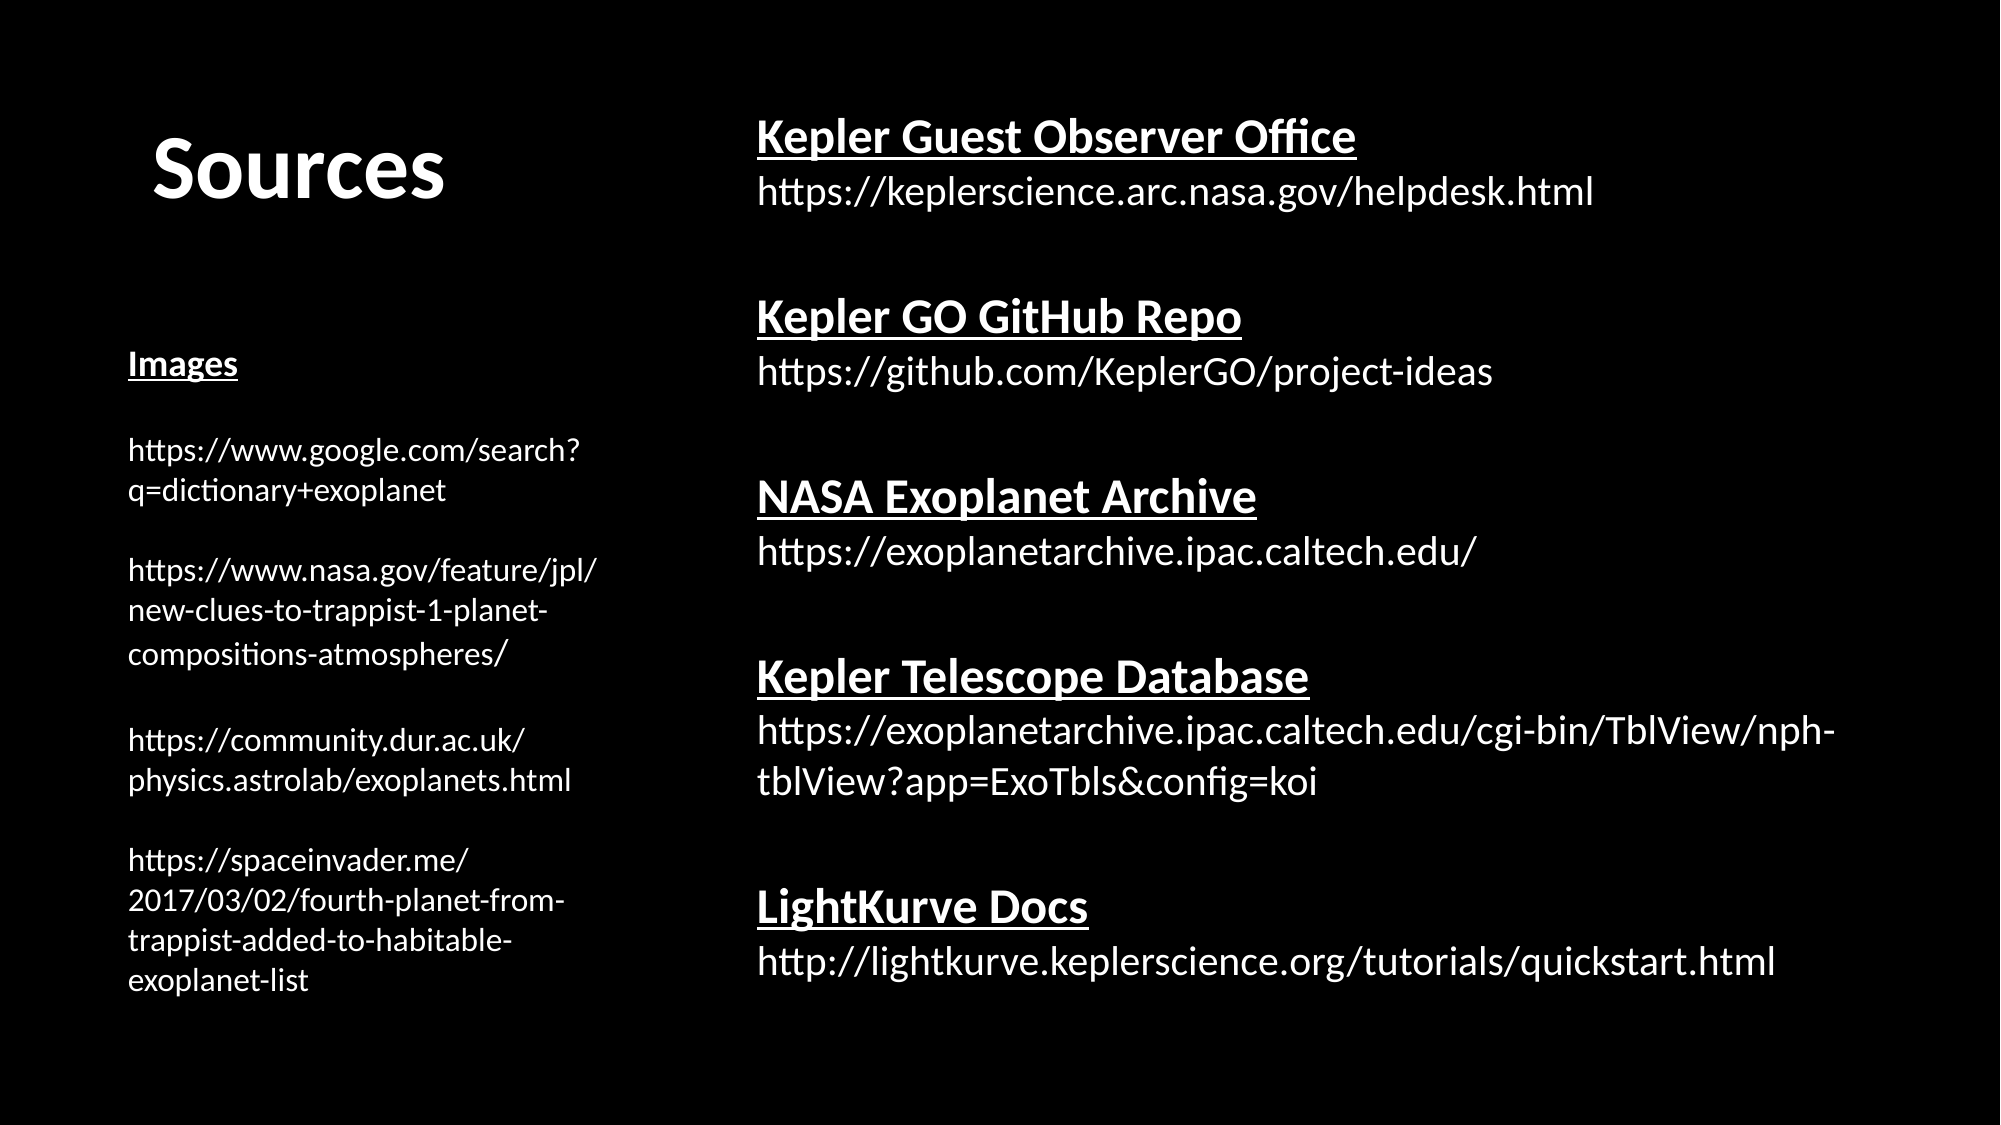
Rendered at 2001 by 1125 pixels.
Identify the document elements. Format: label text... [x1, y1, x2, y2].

text_box Images https://www.google.com/search?q=dictionary+exoplanet https://www.nasa.gov/feature/jpl/new-clues-to-trappist-1-planet-compositions-atmospheres/ https://community.dur.ac.uk/physics.astrolab/exoplanets.html https://spaceinvader.me/2017/03/02/fourth-planet-from-trappist-added-to-habitable-exoplanet-list [113, 331, 638, 1056]
title Sources [137, 59, 969, 278]
text_box Kepler Guest Observer Office https://keplerscience.arc.nasa.gov/helpdesk.html Kepler GO GitHub Repo https://github.com/KeplerGO/project-ideas NASA Exoplanet Archive https://exoplanetarchive.ipac.caltech.edu/ Kepler Telescope Database https://exoplanetarchive.ipac.caltech.edu/cgi-bin/TblView/nph-tblView?app=ExoTbls&config=koi LightKurve Docs http://lightkurve.keplerscience.org/tutorials/quickstart.html [742, 96, 1962, 991]
